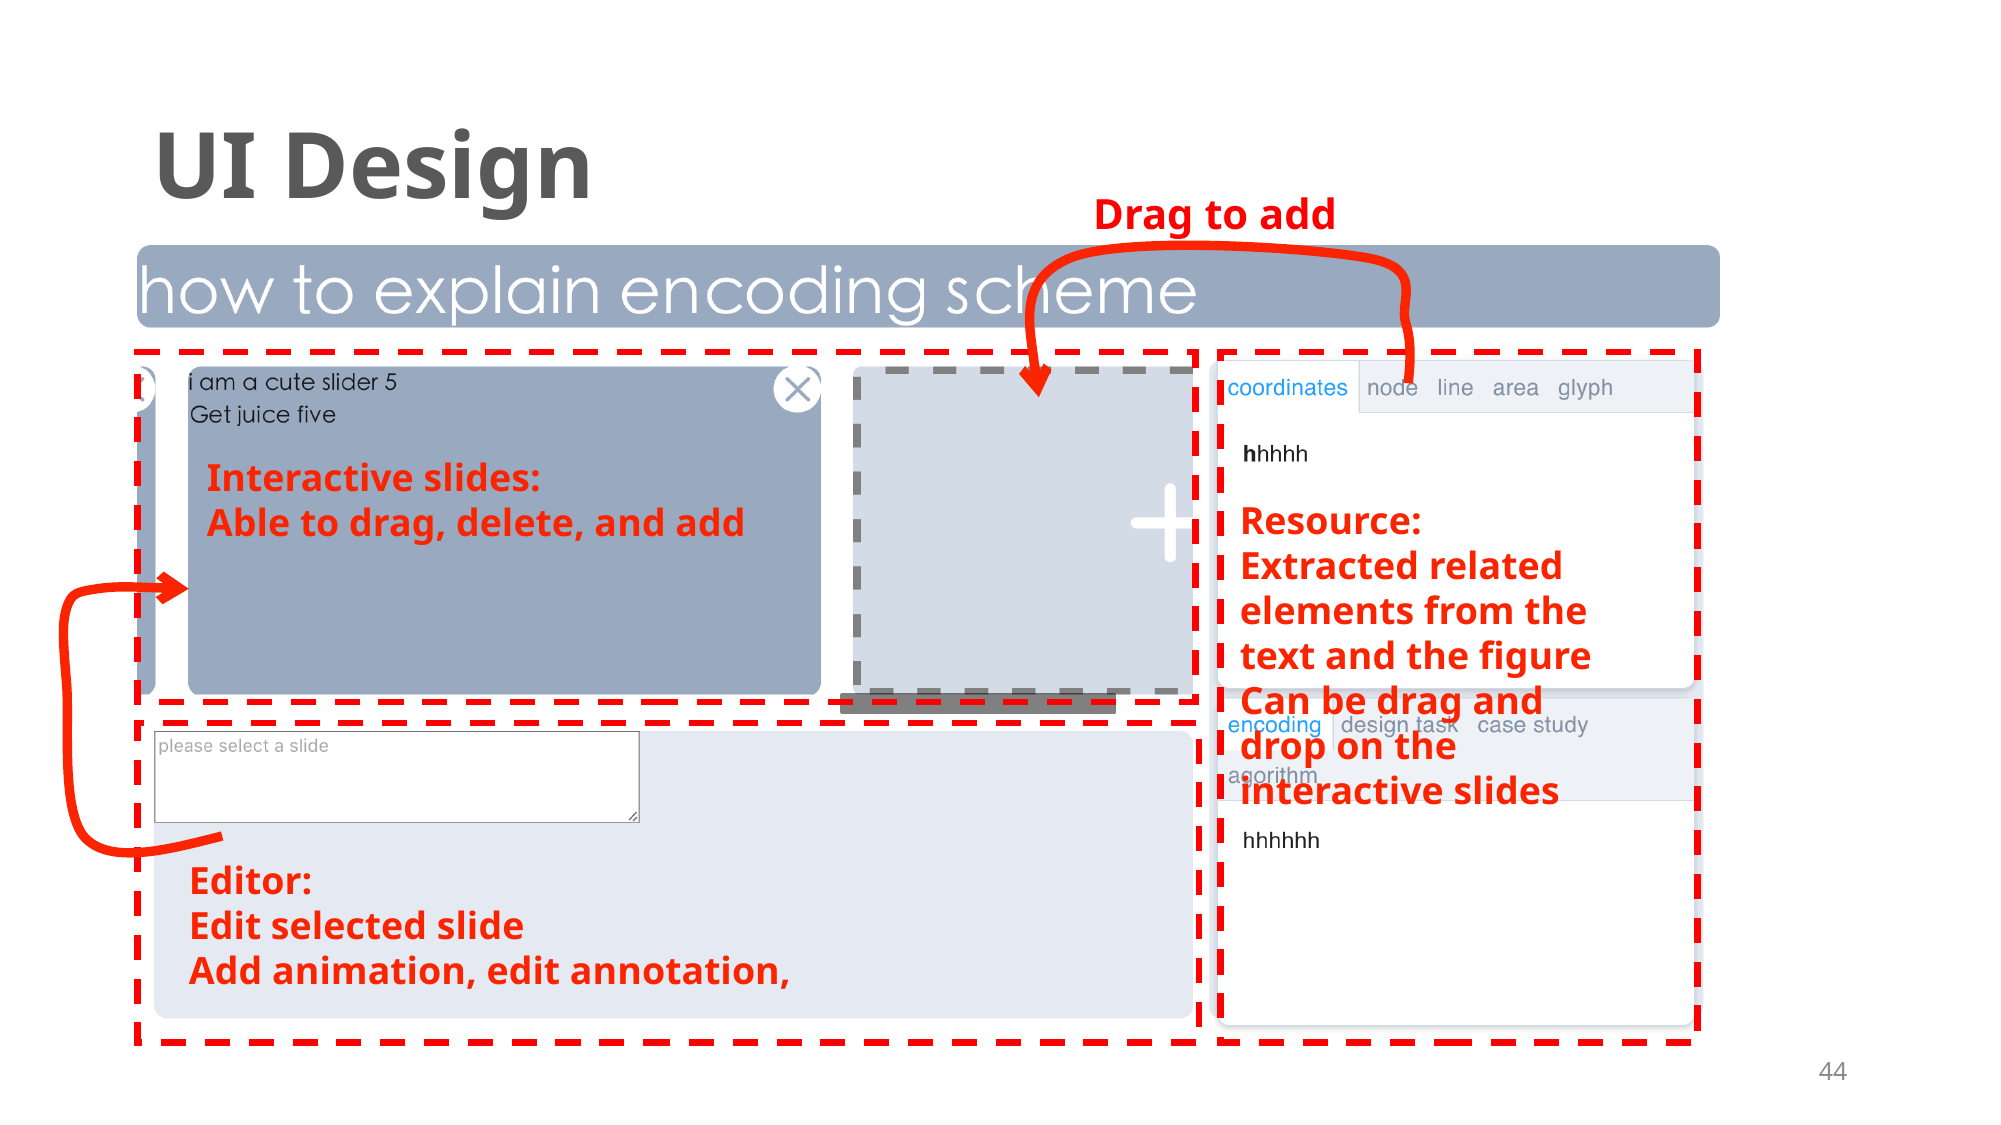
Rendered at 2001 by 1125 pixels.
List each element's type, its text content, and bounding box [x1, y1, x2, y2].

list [137, 245, 1720, 1043]
text_box [62, 585, 137, 854]
slide_number 44 [1412, 1042, 1863, 1103]
text_box Drag to add [1078, 180, 1353, 245]
title UI Design [137, 59, 1863, 278]
